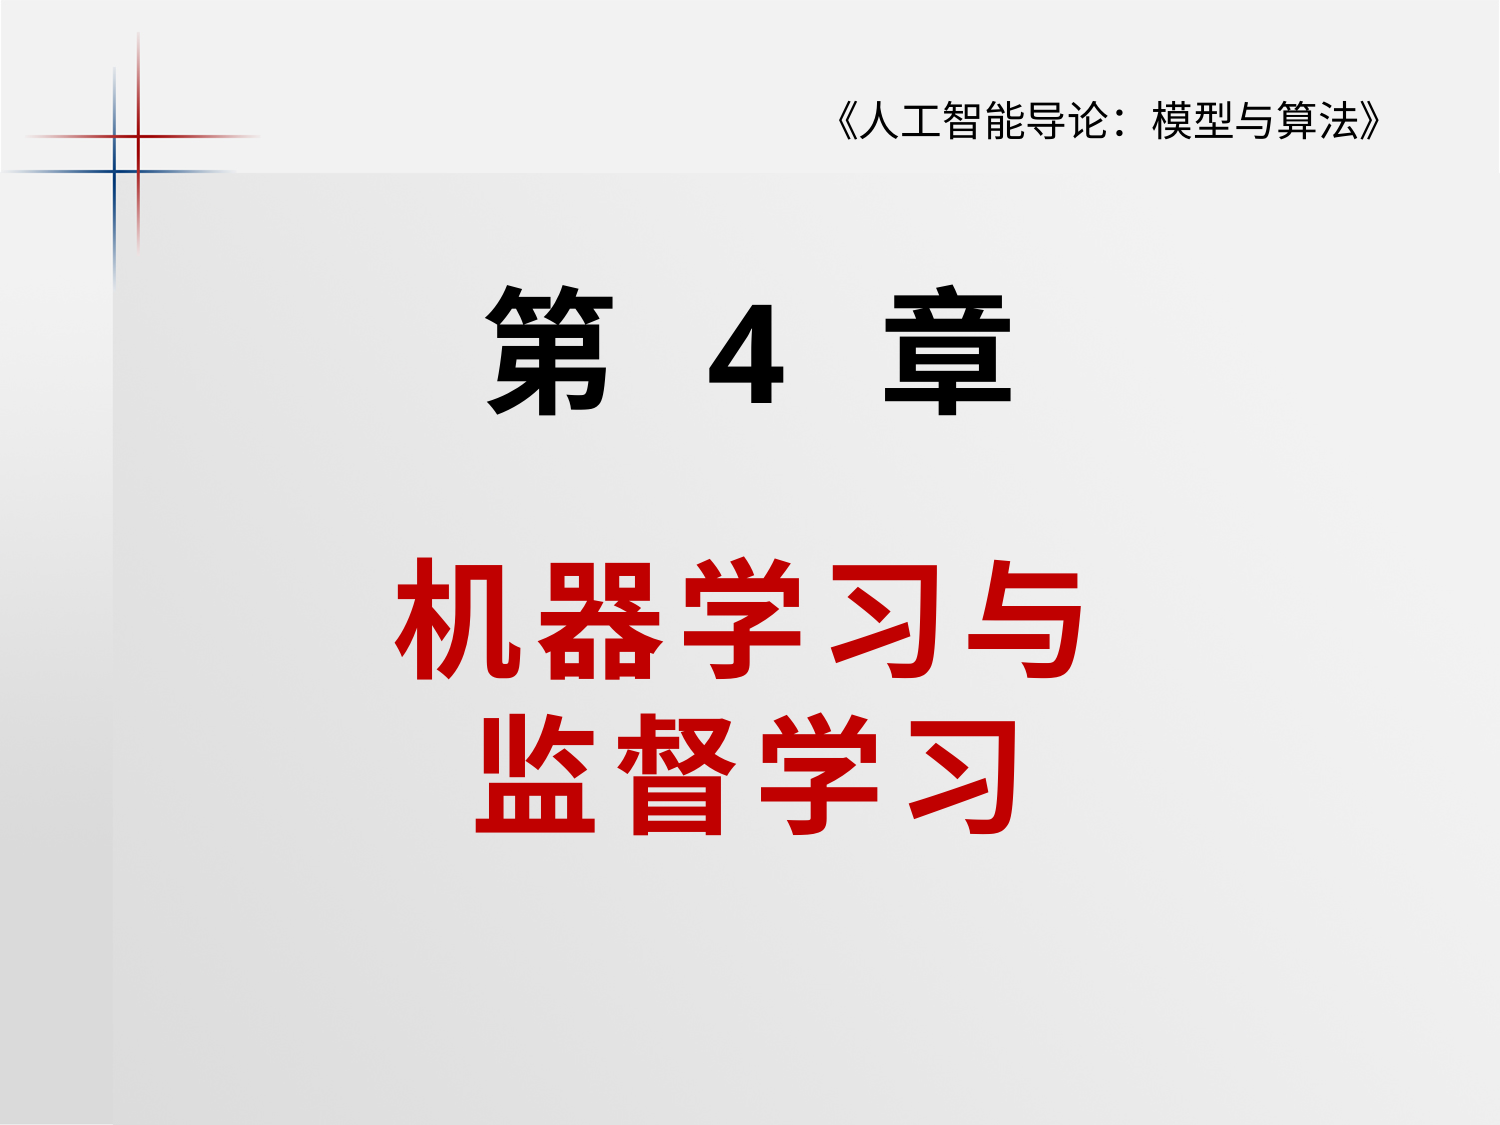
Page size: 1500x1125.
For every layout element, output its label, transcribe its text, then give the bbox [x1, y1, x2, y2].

text_box 《人工智能导论：模型与算法》 [802, 87, 1417, 152]
text_box 第 4 章 [111, 235, 1387, 439]
title 机器学习与 监督学习 [111, 514, 1387, 858]
picture [0, 0, 1500, 1125]
